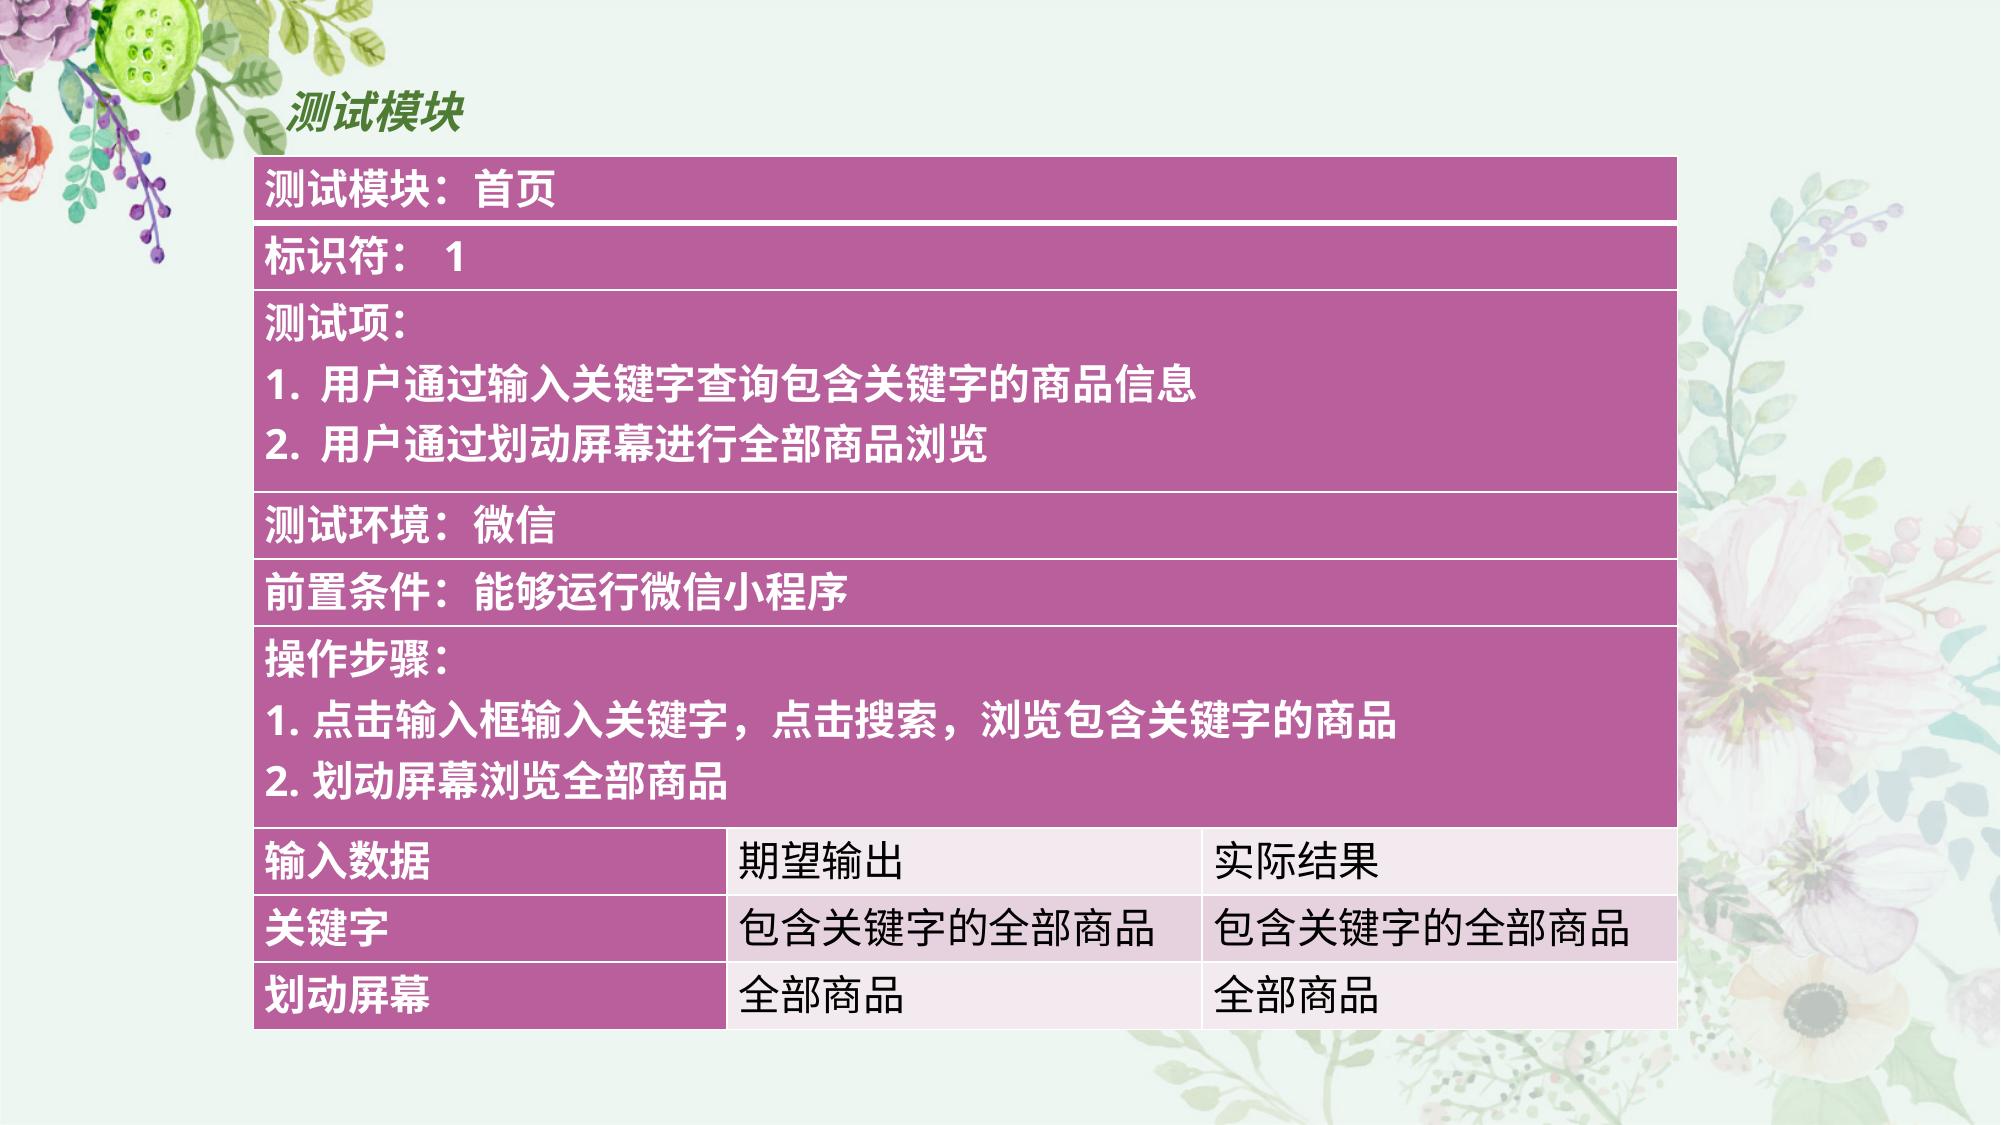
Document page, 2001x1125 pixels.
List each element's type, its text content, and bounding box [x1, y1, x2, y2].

table_cell 测试环境：微信 [254, 493, 1677, 558]
table_cell 输入数据 [254, 829, 726, 894]
table_cell 划动屏幕 [254, 963, 726, 1029]
picture [0, 0, 2001, 1125]
table_cell 包含关键字的全部商品 [1203, 896, 1677, 961]
table_cell 关键字 [254, 896, 726, 961]
table_cell 前置条件：能够运行微信小程序 [254, 560, 1677, 625]
title 测试模块 [269, 82, 1995, 146]
table_cell 包含关键字的全部商品 [728, 896, 1201, 961]
table_cell 测试项： 用户通过输入关键字查询包含关键字的商品信息 用户通过划动屏幕进行全部商品浏览 [254, 291, 1677, 491]
table_cell 全部商品 [1203, 963, 1677, 1029]
table_cell 实际结果 [1203, 829, 1677, 894]
table_cell 期望输出 [728, 829, 1201, 894]
table_cell 标识符：1 [254, 226, 1677, 289]
table_cell 操作步骤： 1.点击输入框输入关键字，点击搜索，浏览包含关键字的商品 2.划动屏幕浏览全部商品 [254, 627, 1677, 827]
table_header 测试模块：首页 [254, 157, 1677, 220]
table_cell 全部商品 [728, 963, 1201, 1029]
